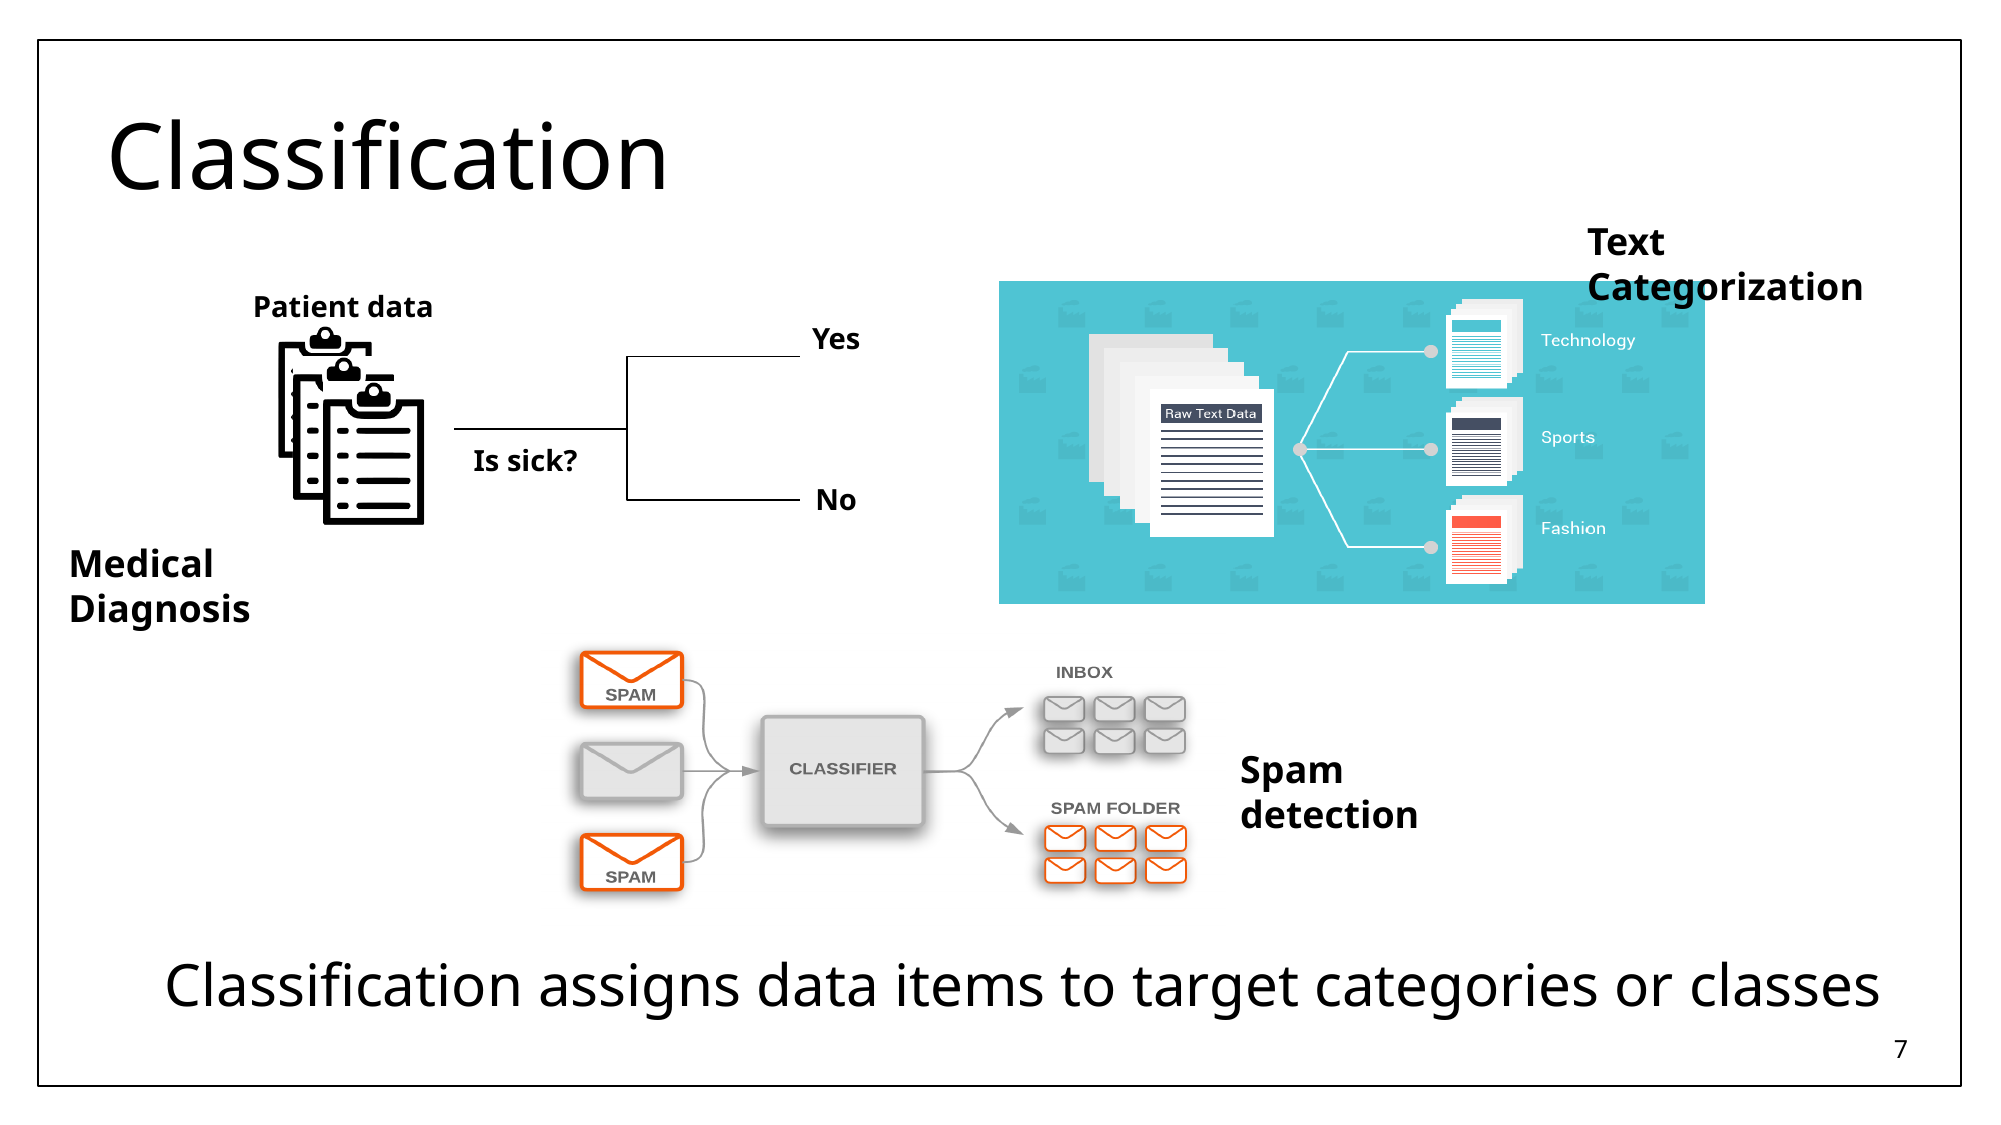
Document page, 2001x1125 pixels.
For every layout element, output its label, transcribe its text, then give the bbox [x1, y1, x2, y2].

picture [541, 615, 1226, 927]
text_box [221, 286, 901, 526]
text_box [999, 210, 1924, 605]
text_box Medical Diagnosis [53, 532, 405, 594]
slide_number 7 [1643, 1038, 1924, 1081]
list Classification assigns data items to target categories or classes [142, 949, 1924, 1038]
text_box Spam detection [1230, 738, 1542, 799]
title Classification [91, 48, 1924, 271]
